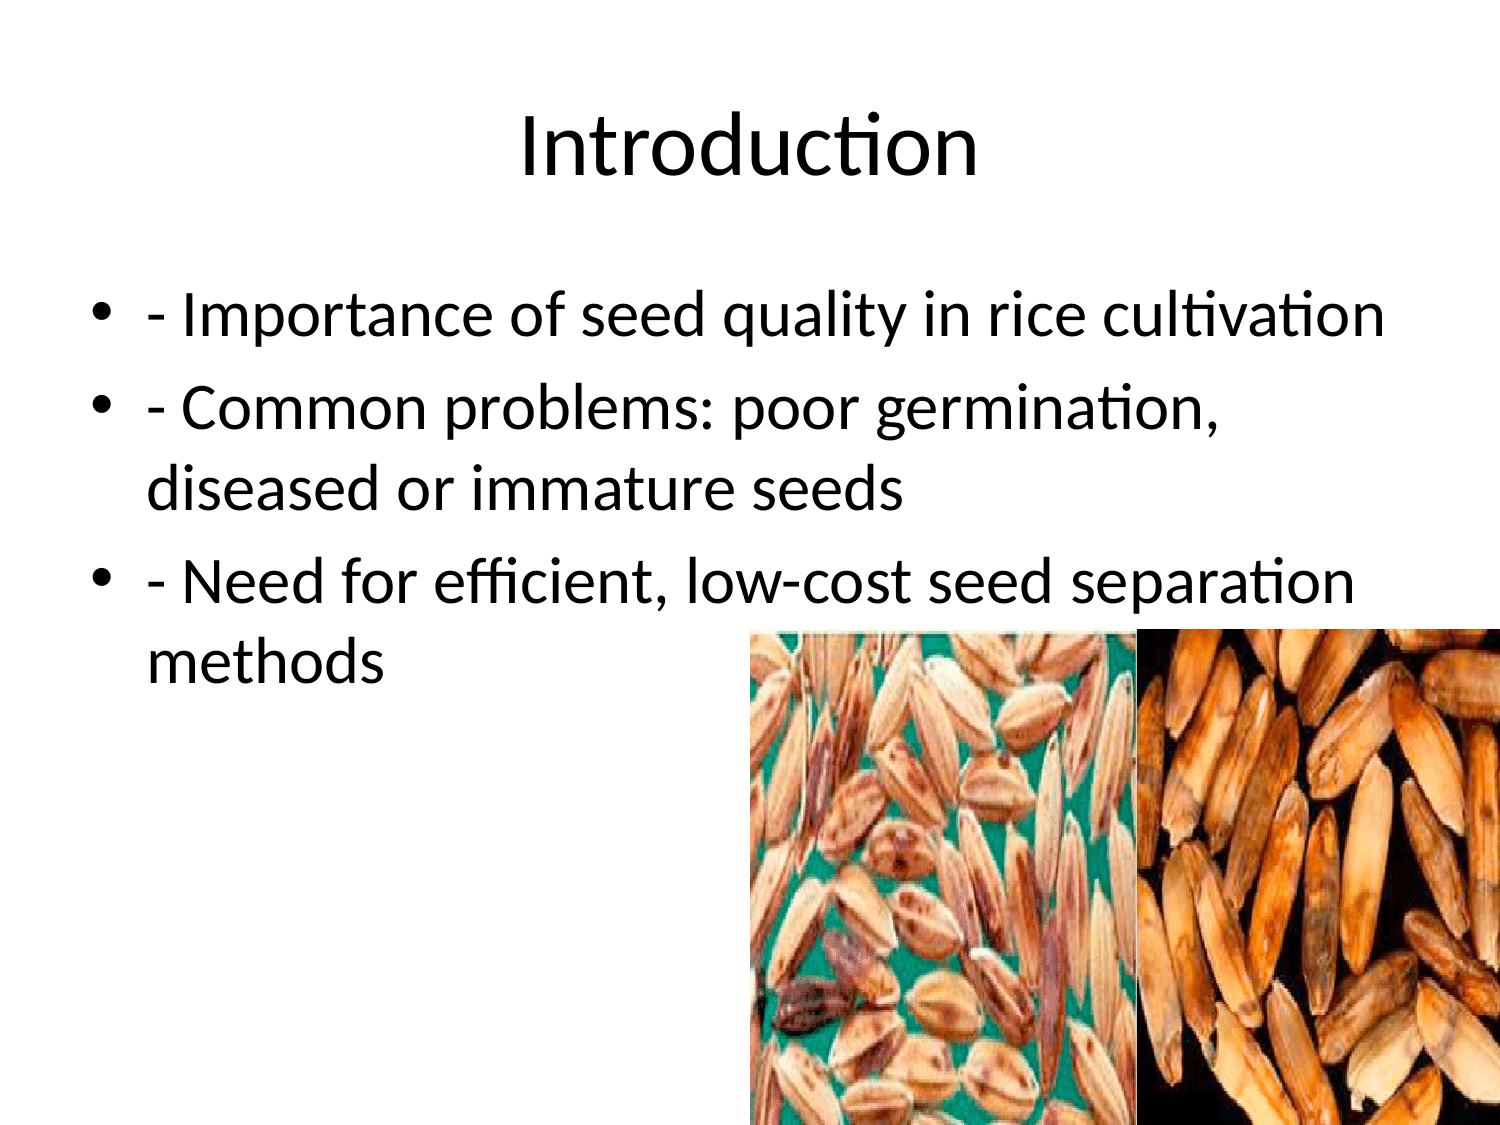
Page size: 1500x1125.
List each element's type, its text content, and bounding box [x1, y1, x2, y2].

list - Importance of seed quality in rice cultivation - Common problems: poor germination, diseased or immature seeds - Need for efficient, low-cost seed separation methods [75, 262, 1425, 1005]
picture [749, 629, 1500, 1125]
title Introduction [75, 45, 1425, 233]
